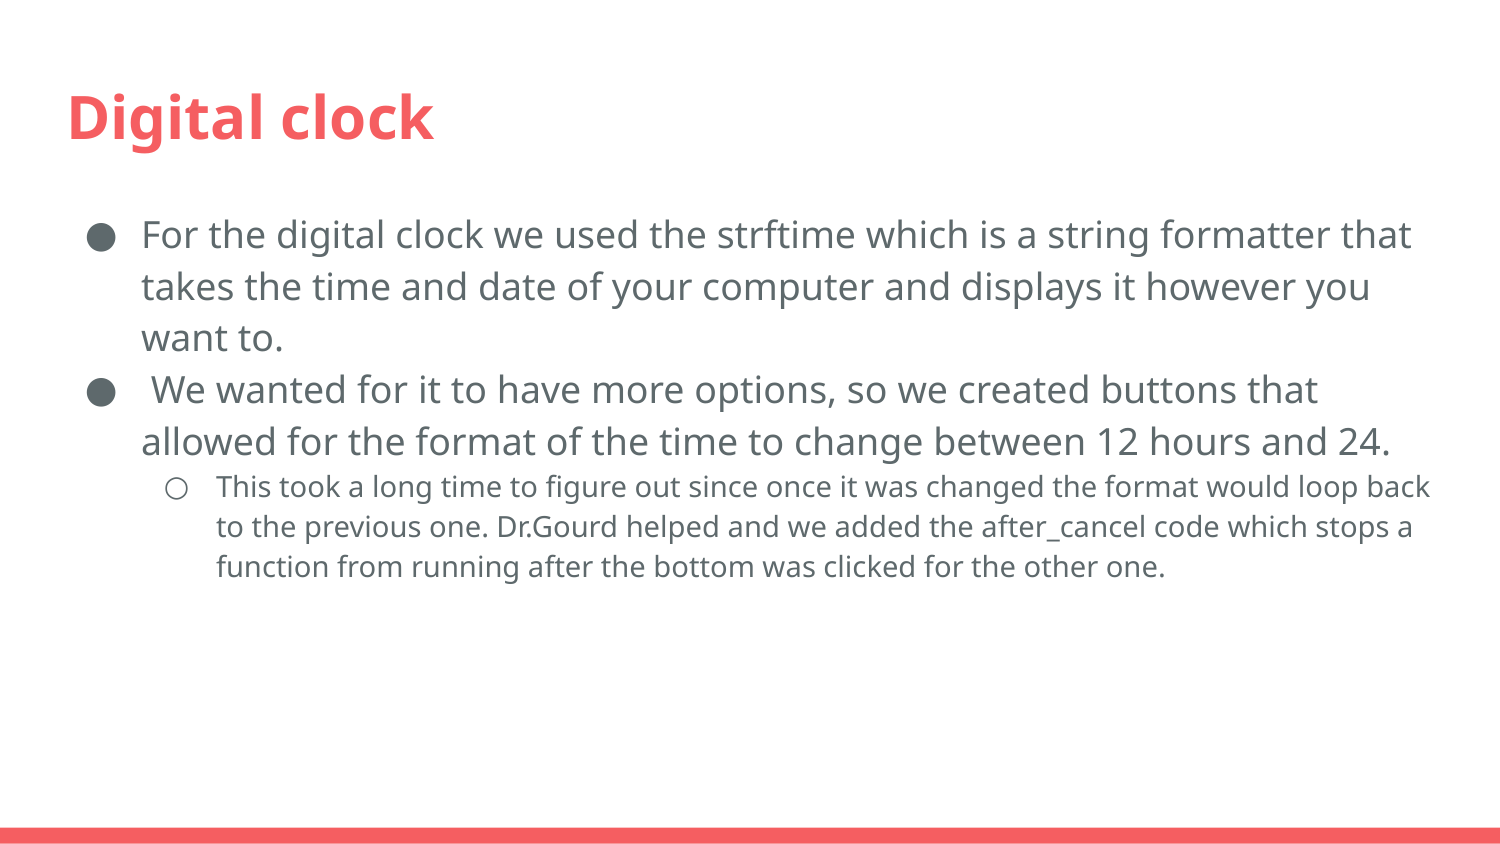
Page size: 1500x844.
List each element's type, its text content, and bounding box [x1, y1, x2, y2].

list For the digital clock we used the strftime which is a string formatter that takes the time and date of your computer and displays it however you want to. We wanted for it to have more options, so we created buttons that allowed for the format of the time to change between 12 hours and 24. This took a long time to figure out since once it was changed the format would loop back to the previous one. Dr.Gourd helped and we added the after_cancel code which stops a function from running after the bottom was clicked for the other one. [51, 189, 1449, 750]
title Digital clock [51, 64, 1449, 167]
